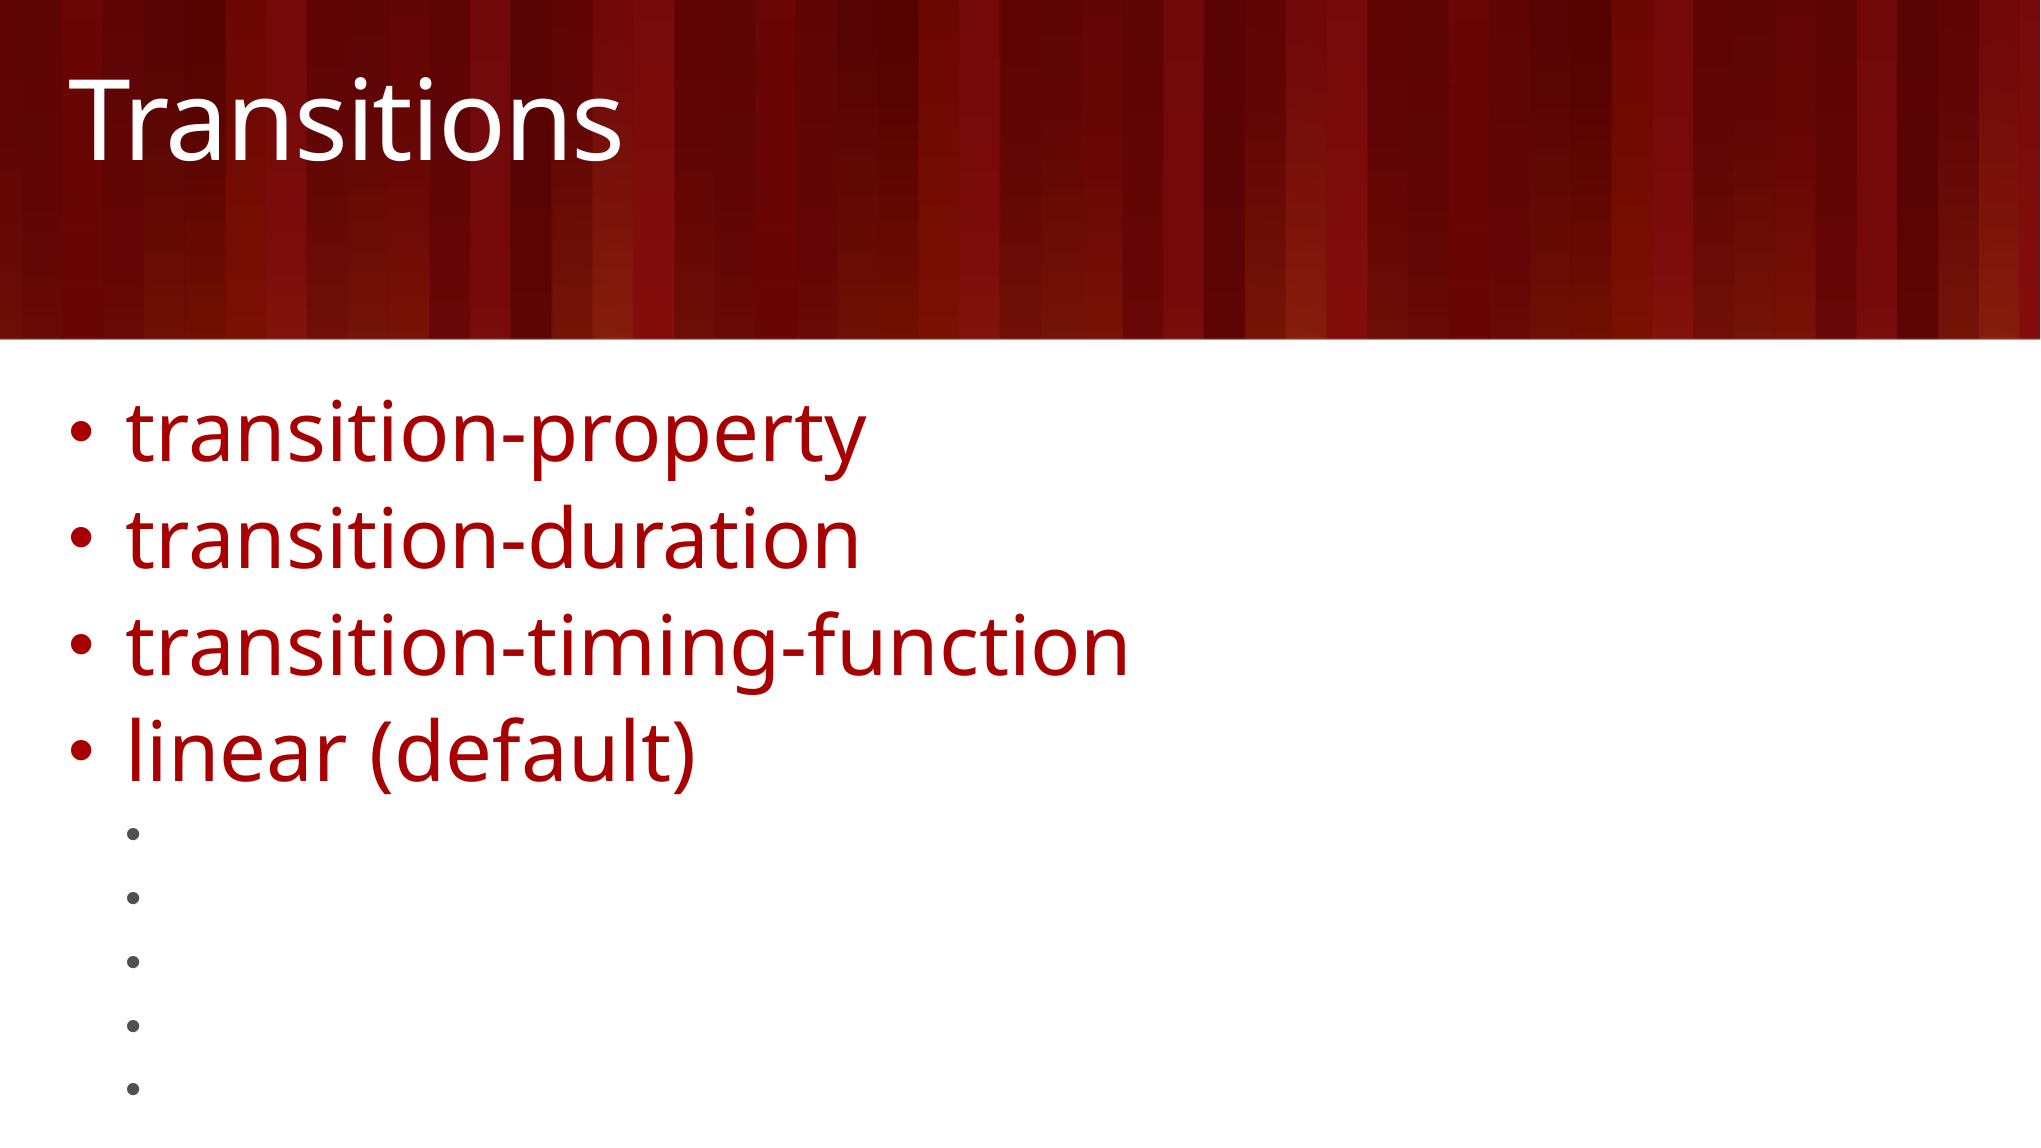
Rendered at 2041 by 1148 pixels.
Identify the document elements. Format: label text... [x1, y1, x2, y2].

list transition-property transition-duration transition-timing-function linear (default) ease ease-in ease-out ease-in-out cubic-bezier [45, 375, 1996, 719]
picture [0, 0, 2041, 1148]
title Transitions [45, 48, 1996, 199]
